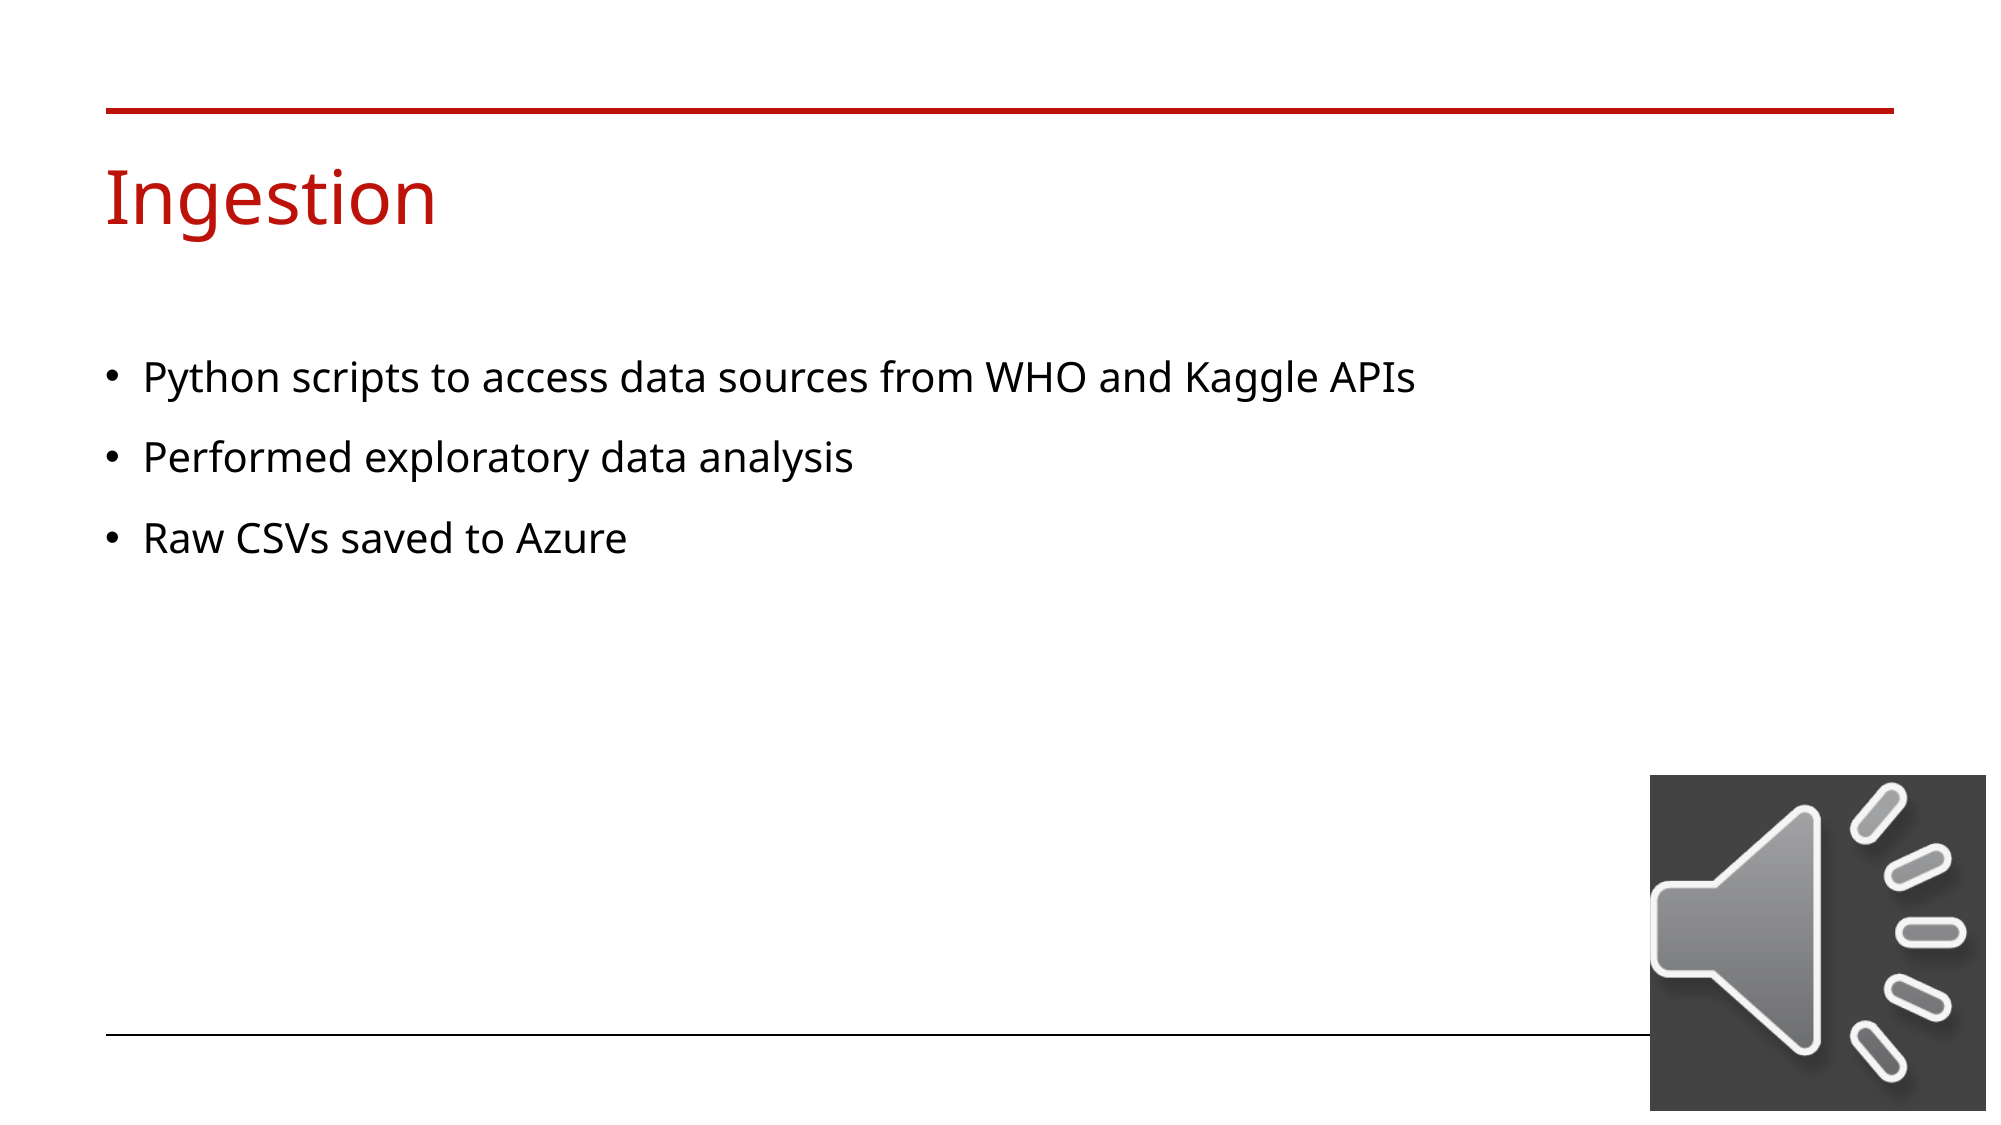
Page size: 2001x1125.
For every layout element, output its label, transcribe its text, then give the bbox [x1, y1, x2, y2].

picture [1648, 773, 1987, 1112]
title Ingestion [90, 156, 1894, 332]
list Python scripts to access data sources from WHO and Kaggle APIs Performed exploratory data analysis Raw CSVs saved to Azure [90, 332, 1894, 994]
